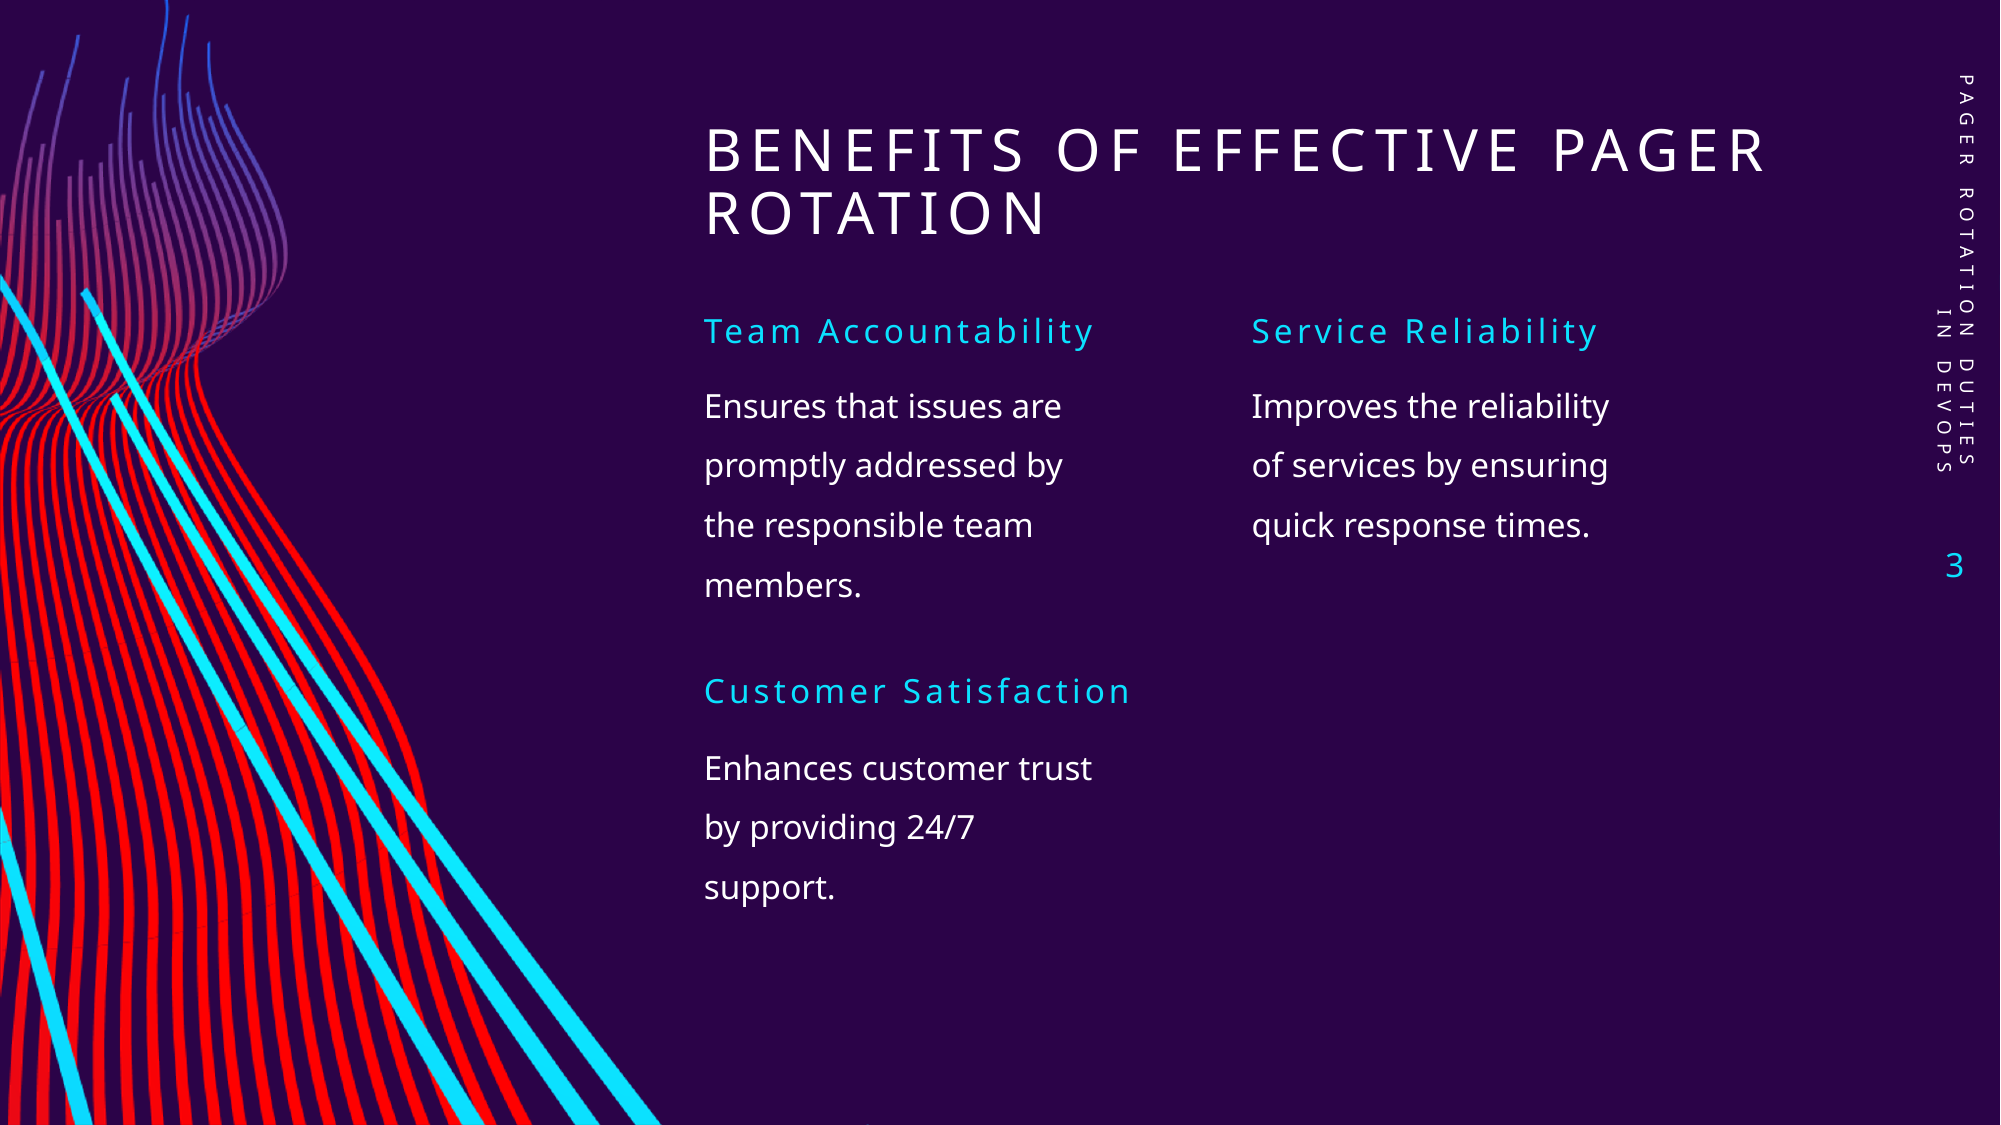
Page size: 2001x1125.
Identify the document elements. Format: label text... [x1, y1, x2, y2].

list Enhances customer trust by providing 24/7 support. [688, 719, 1109, 938]
slide_number 3 [1889, 519, 1980, 615]
list Improves the reliability of services by ensuring quick response times. [1236, 357, 1657, 570]
list Customer Satisfaction [688, 667, 1191, 728]
footer PAGER ROTATION DUTIES IN DEVOPS [1926, 33, 1987, 489]
list Ensures that issues are promptly addressed by the responsible team members. [688, 357, 1109, 576]
list Service Reliability [1236, 307, 1657, 357]
picture [0, 0, 2000, 1125]
list Team Accountability [688, 307, 1147, 368]
title Benefits of Effective Pager Rotation [689, 114, 1926, 224]
